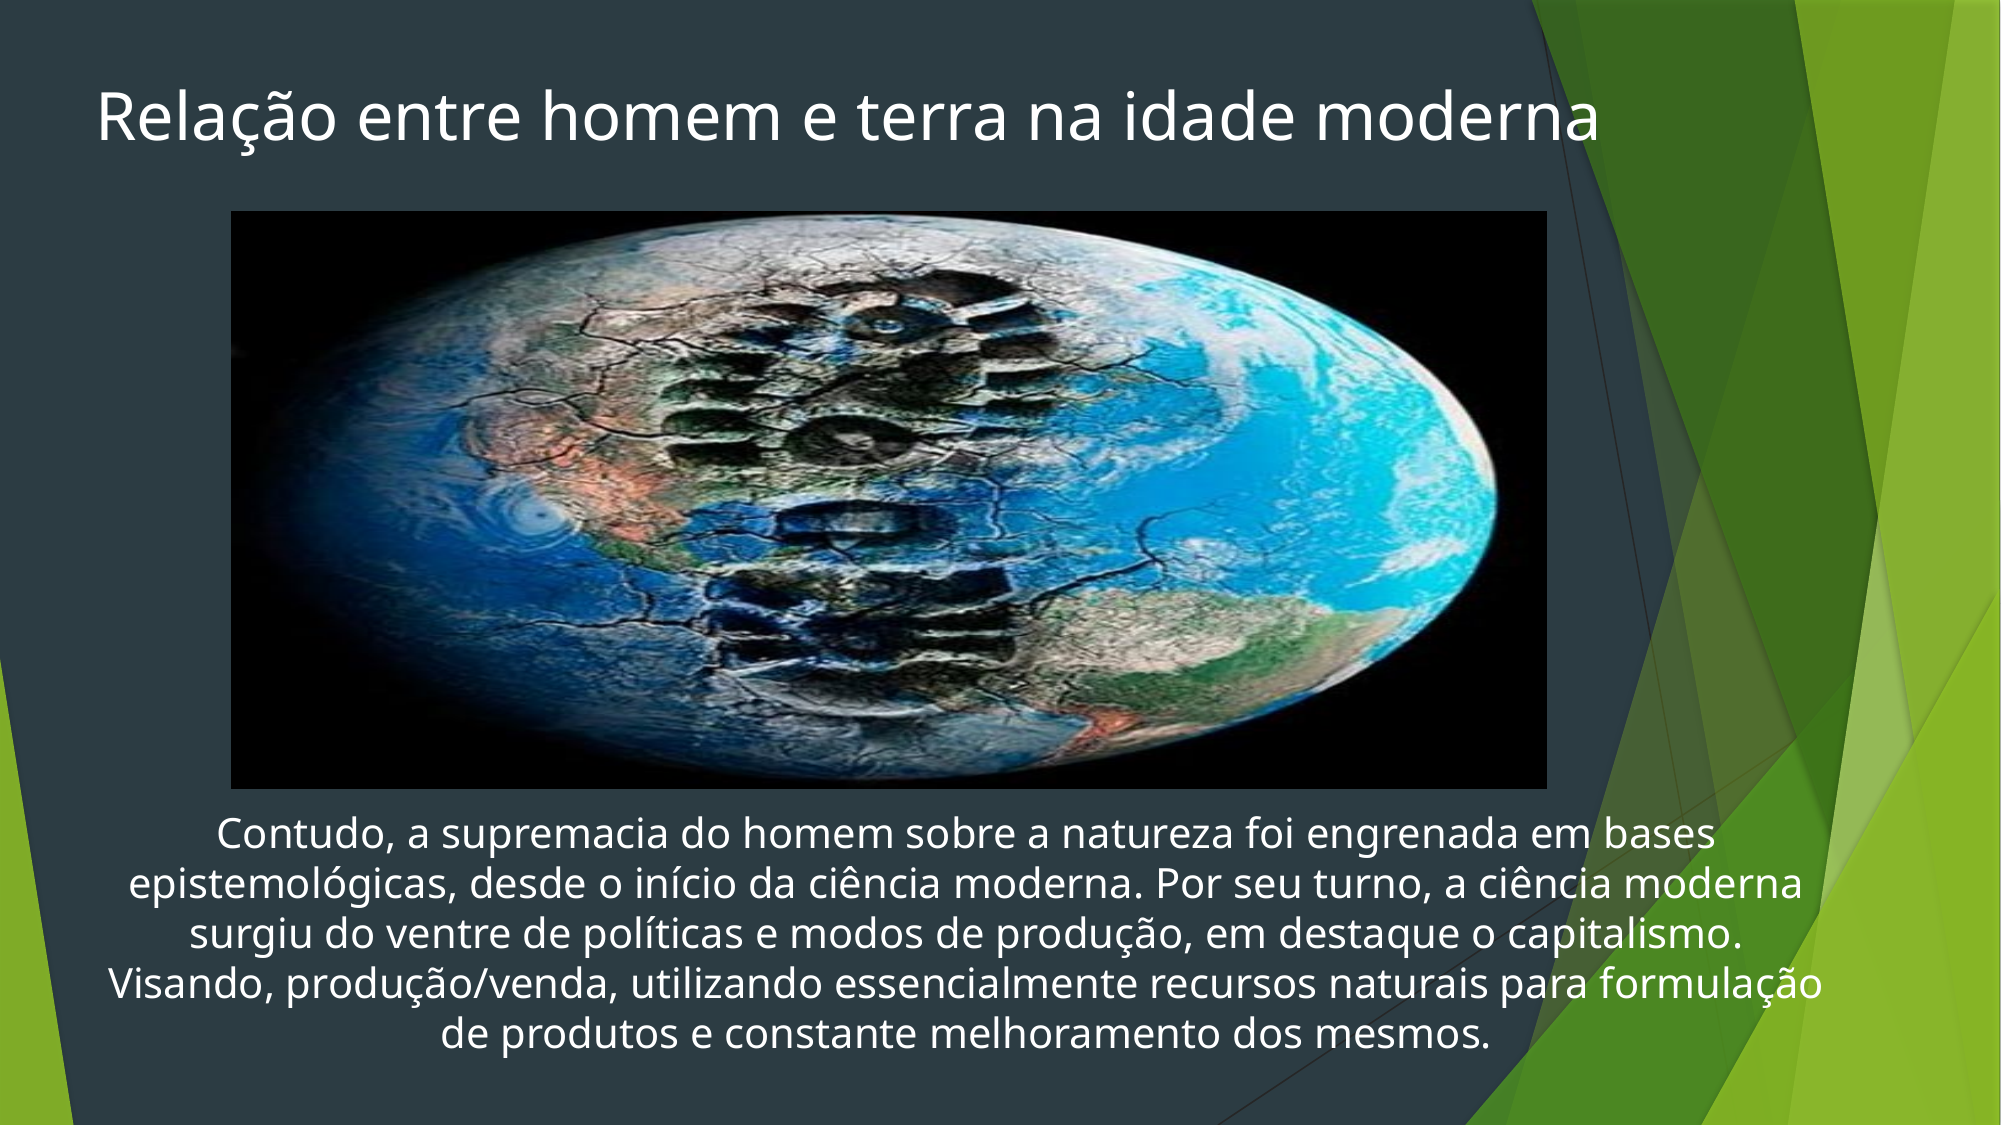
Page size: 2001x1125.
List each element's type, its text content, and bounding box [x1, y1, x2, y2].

text_box Contudo, a supremacia do homem sobre a natureza foi engrenada em bases epistemológicas, desde o início da ciência moderna. Por seu turno, a ciência moderna surgiu do ventre de políticas e modos de produção, em destaque o capitalismo. Visando, produção/venda, utilizando essencialmente recursos naturais para formulação de produtos e constante melhoramento dos mesmos. [86, 799, 1847, 1109]
picture [231, 210, 1548, 790]
text_box Relação entre homem e terra na idade moderna [80, 65, 1672, 161]
